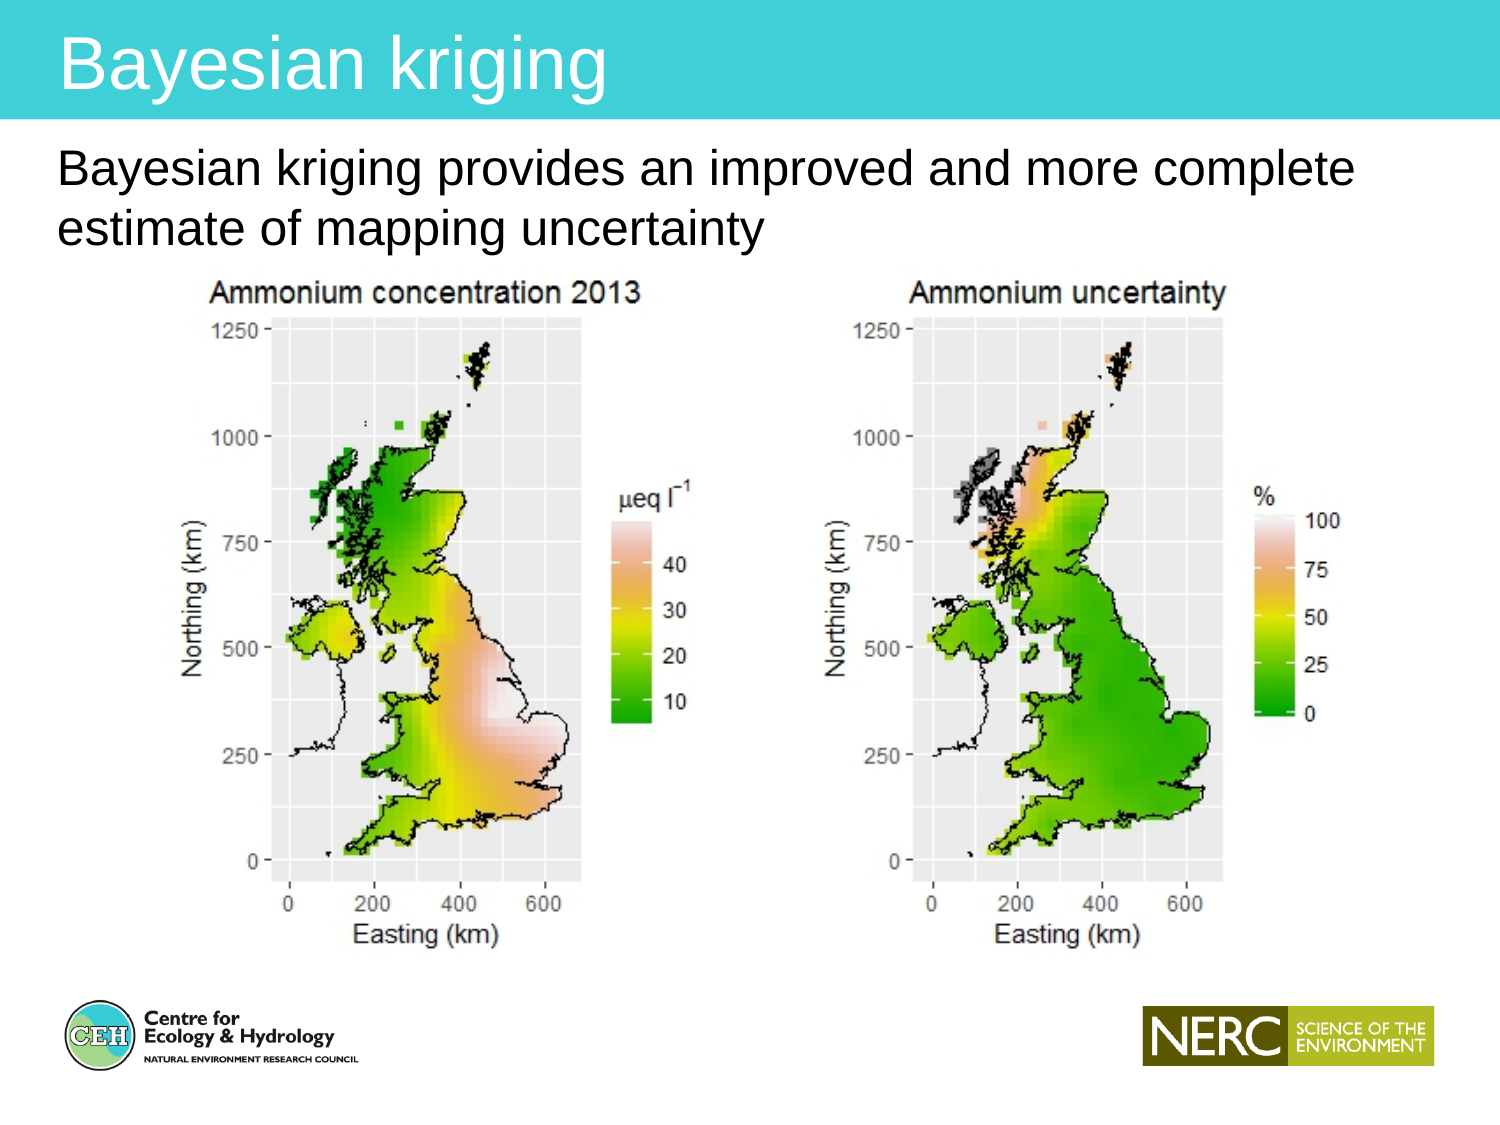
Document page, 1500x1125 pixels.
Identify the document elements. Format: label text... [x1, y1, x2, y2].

picture [63, 264, 1436, 1095]
text_box Bayesian kriging provides an improved and more complete estimate of mapping uncertainty [42, 128, 1448, 263]
list Bayesian kriging [0, 0, 1500, 120]
